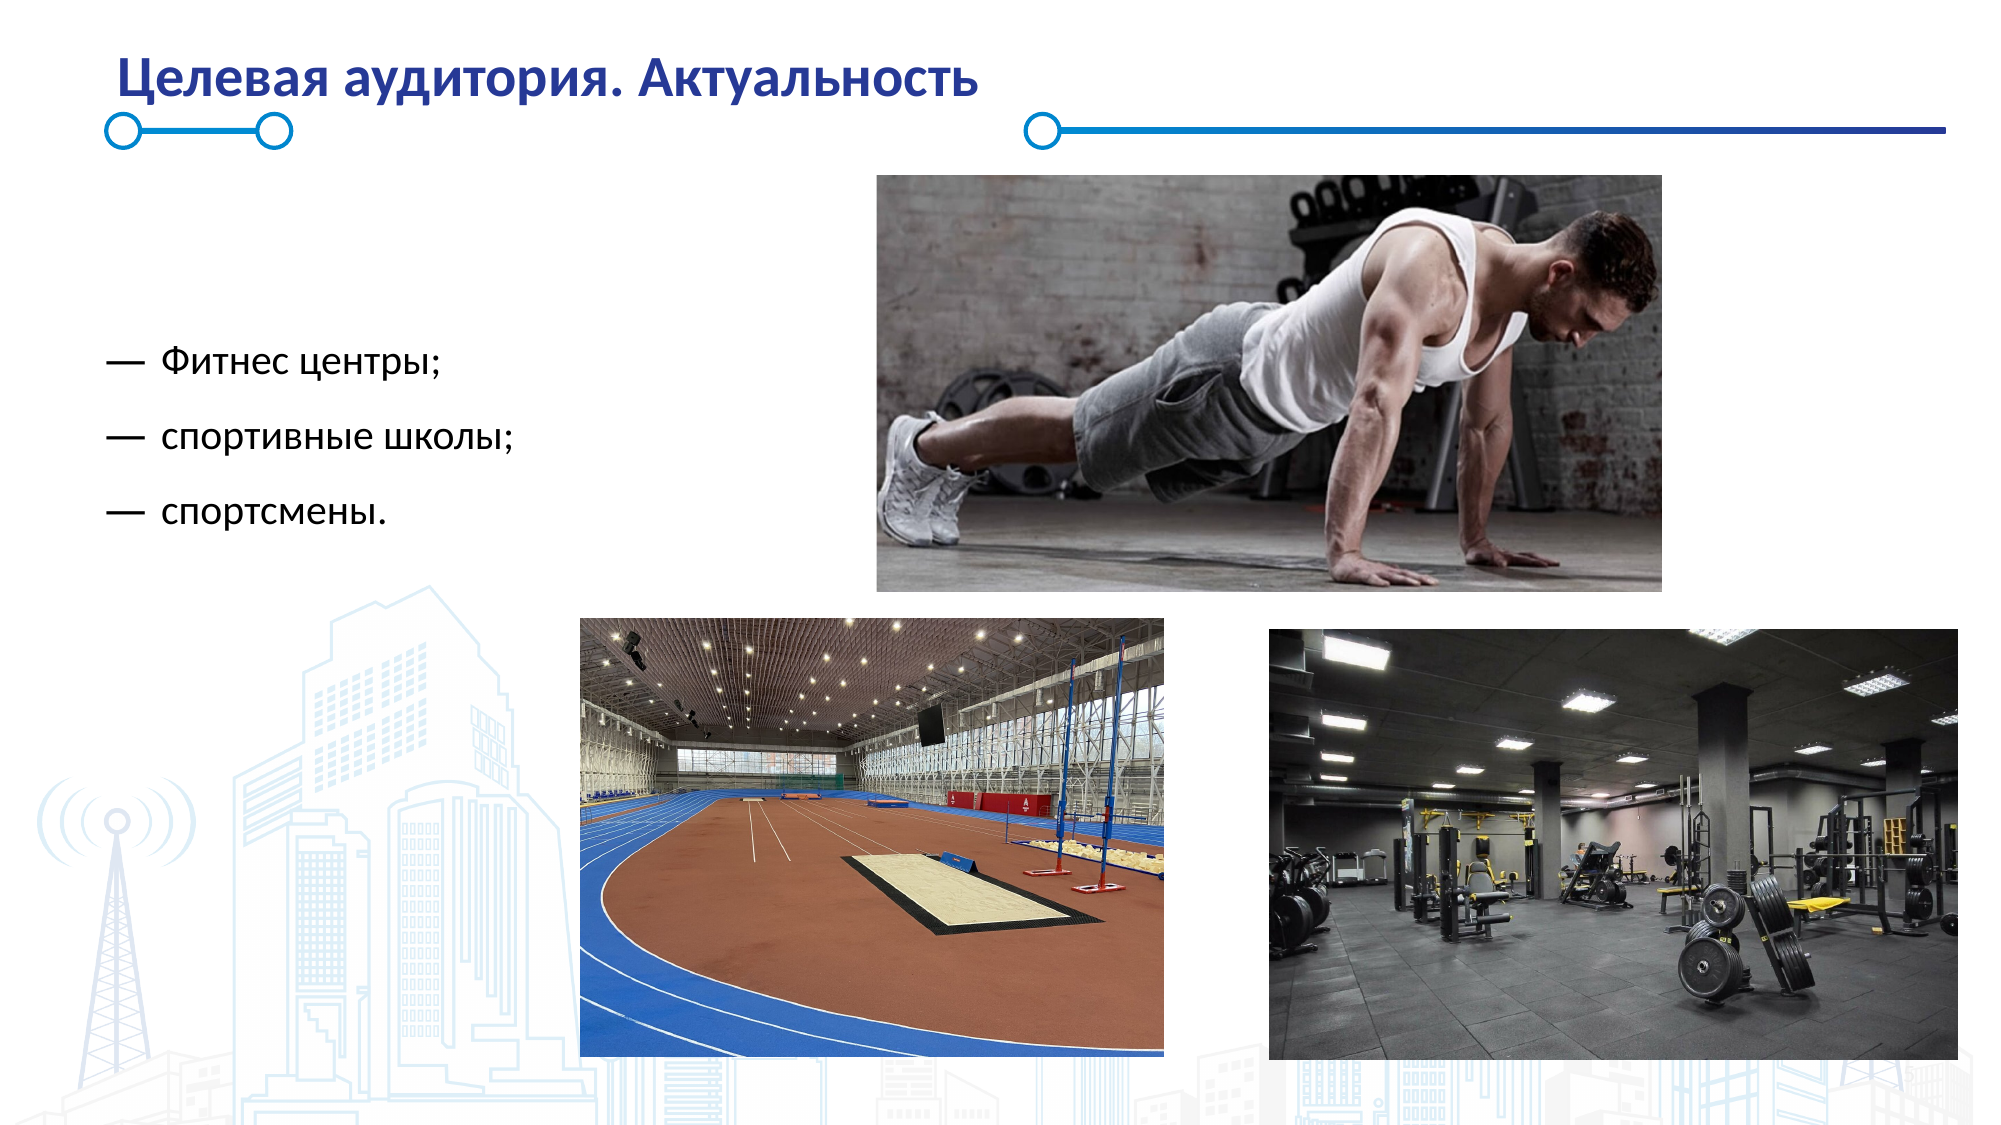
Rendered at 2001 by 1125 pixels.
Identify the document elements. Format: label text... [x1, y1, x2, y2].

picture [580, 618, 1164, 1057]
picture [876, 175, 1662, 592]
text_box Фитнес центры; спортивные школы; спортсмены. [90, 300, 587, 541]
title Целевая аудитория. Актуальность [89, 46, 1532, 113]
slide_number 5 [1480, 1060, 1931, 1103]
picture [1269, 629, 1958, 1060]
